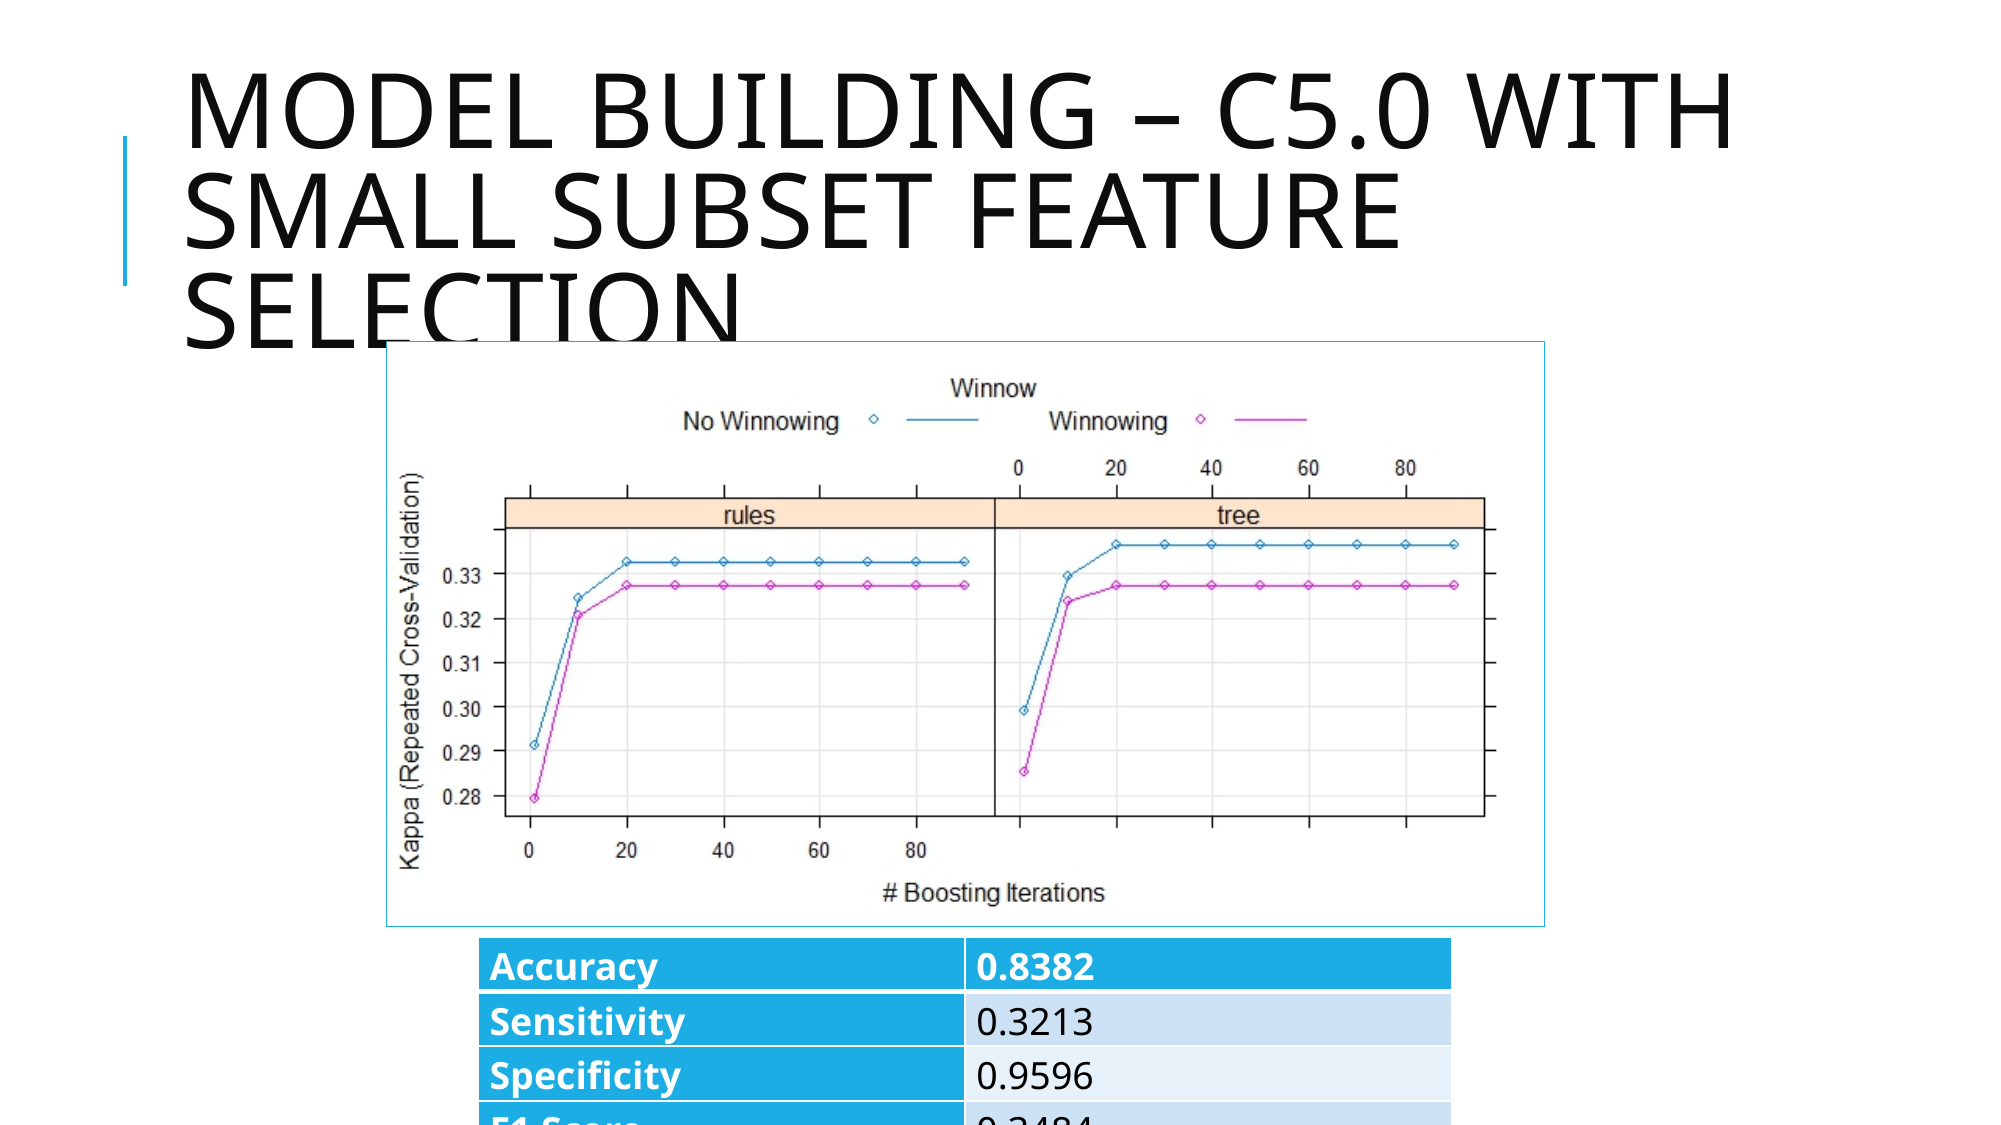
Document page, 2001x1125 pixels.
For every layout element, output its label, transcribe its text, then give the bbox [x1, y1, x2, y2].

table_cell Sensitivity [479, 994, 964, 1045]
table_header Accuracy [479, 938, 964, 989]
table_cell Specificity [479, 1047, 964, 1100]
table_cell 0.3213 [966, 994, 1451, 1045]
table_cell F1 Score [479, 1102, 964, 1125]
table_header 0.8382 [966, 938, 1451, 989]
table_cell 0.3484 [966, 1102, 1451, 1125]
title Model building – C5.0 with small subset feature selection [168, 96, 1763, 342]
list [386, 341, 1545, 927]
table_cell 0.9596 [966, 1047, 1451, 1100]
